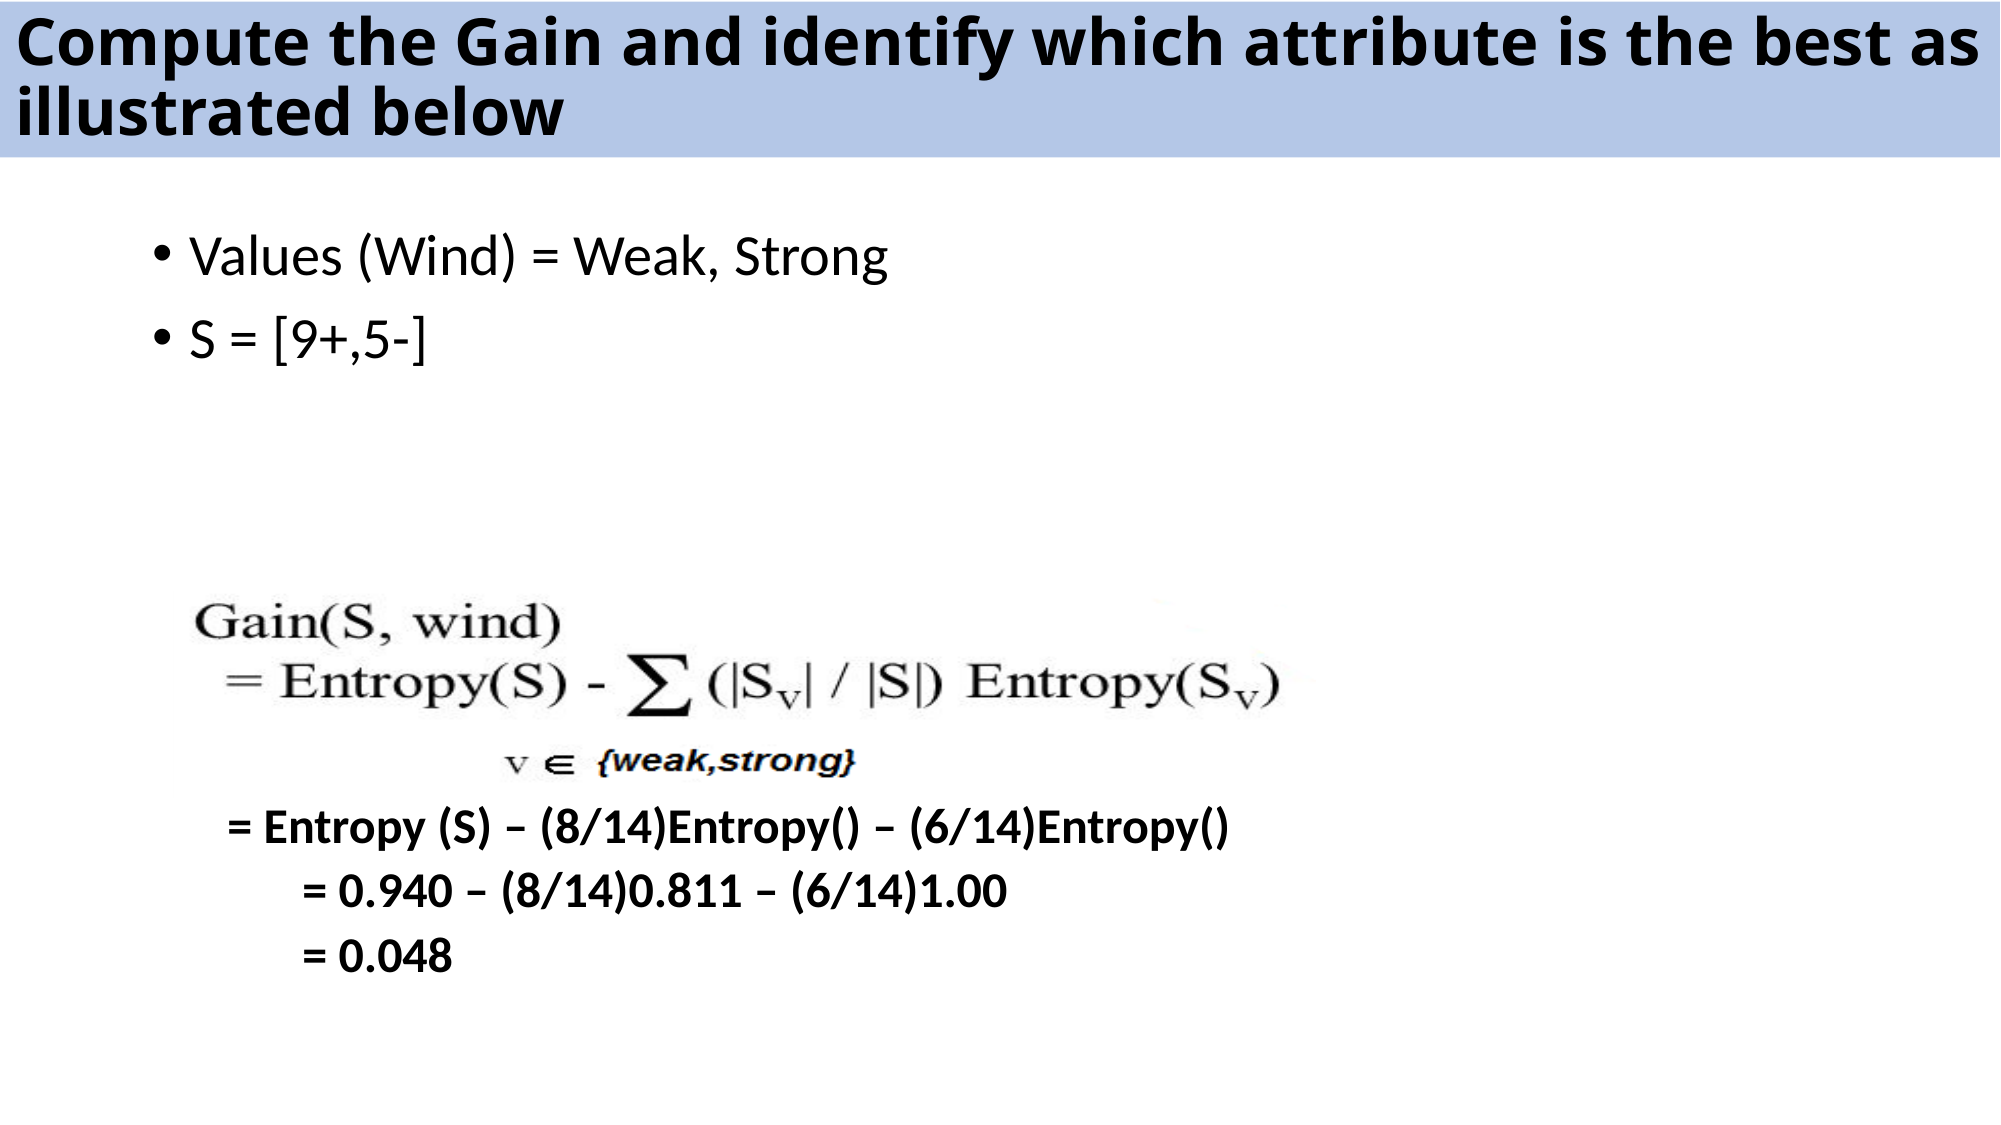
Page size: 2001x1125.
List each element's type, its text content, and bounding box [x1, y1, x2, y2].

title Compute the Gain and identify which attribute is the best as illustrated below [0, 1, 2000, 158]
picture [172, 591, 1316, 799]
